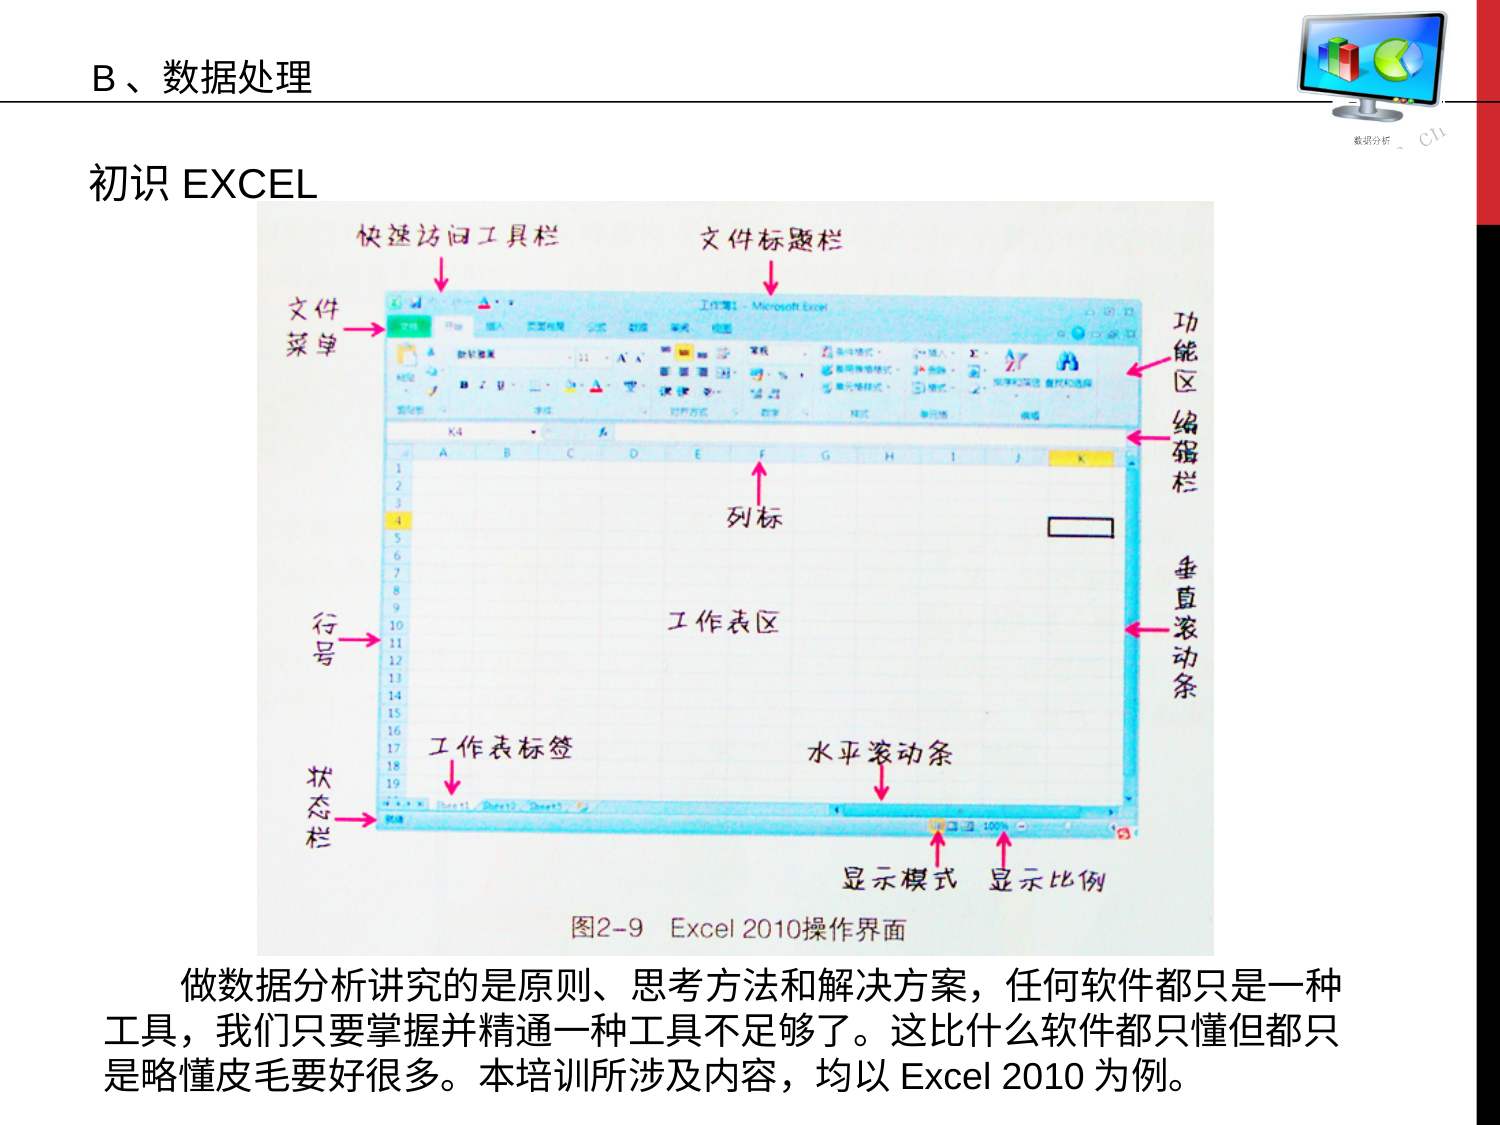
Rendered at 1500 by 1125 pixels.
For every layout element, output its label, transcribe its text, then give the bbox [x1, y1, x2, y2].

picture [1281, 5, 1473, 149]
text_box B、数据处理 [76, 19, 550, 106]
picture [257, 201, 1215, 957]
list 初识EXCEL [73, 149, 1324, 220]
text_box 做数据分析讲究的是原则、思考方法和解决方案，任何软件都只是一种工具，我们只要掌握并精通一种工具不足够了。这比什么软件都只懂但都只是略懂皮毛要好很多。本培训所涉及内容，均以Excel 2010为例。 [88, 954, 1365, 1105]
